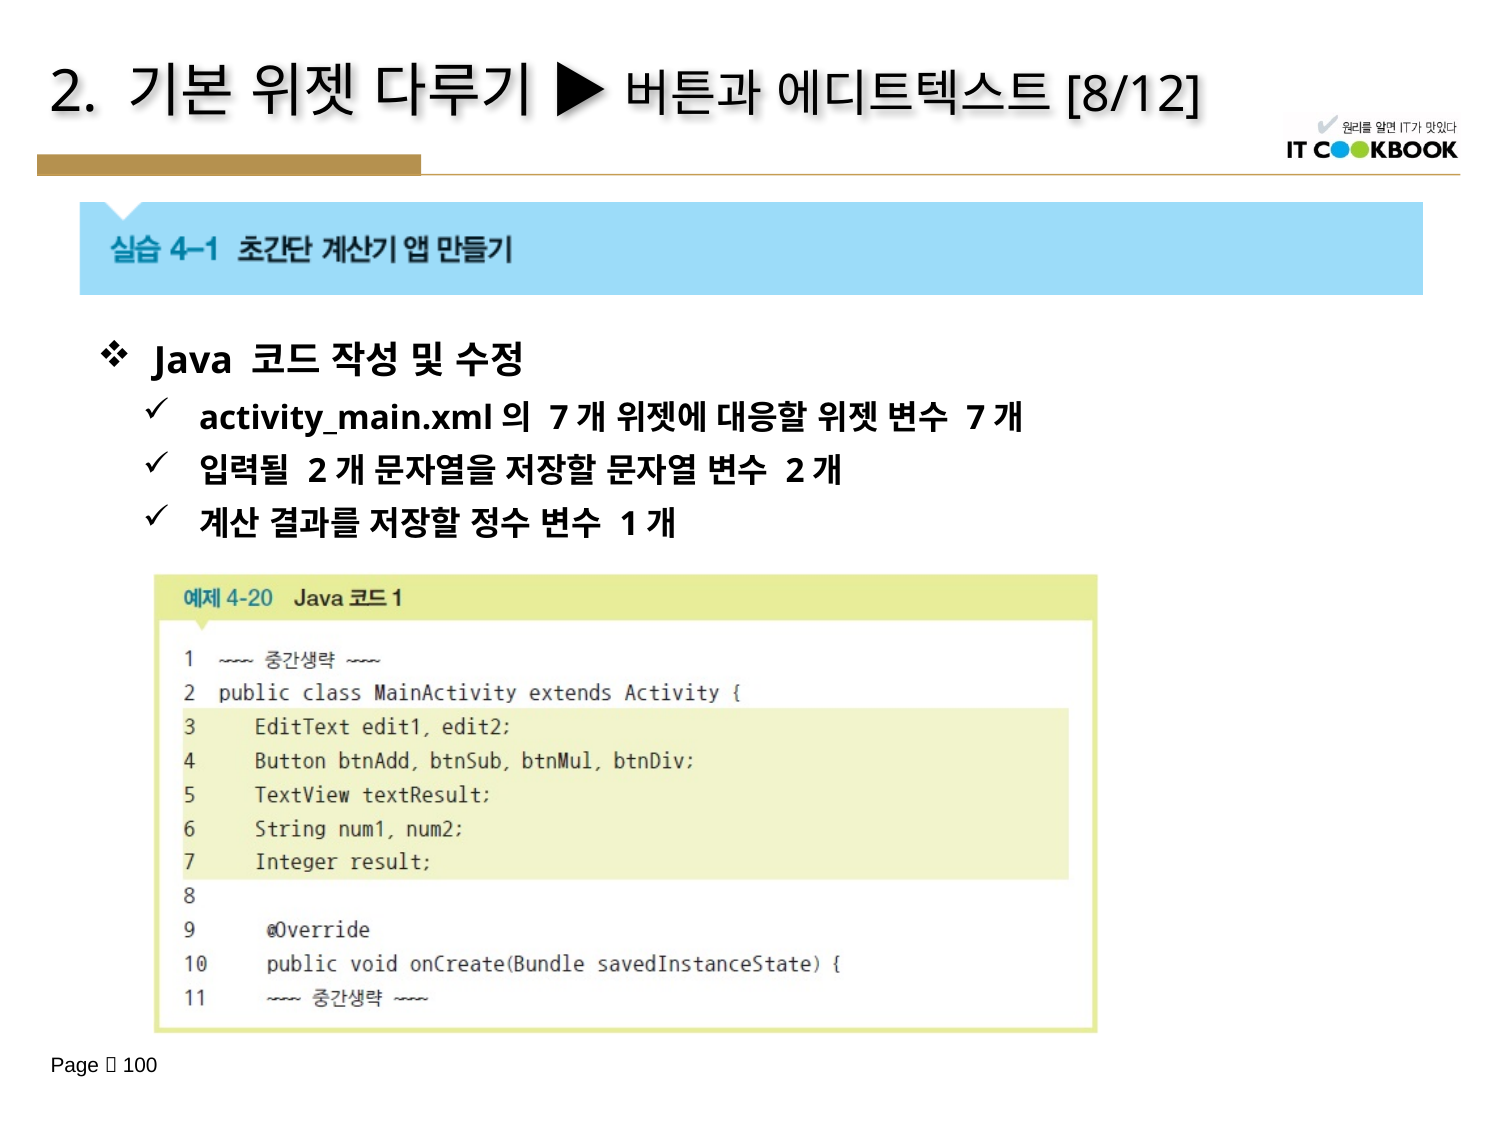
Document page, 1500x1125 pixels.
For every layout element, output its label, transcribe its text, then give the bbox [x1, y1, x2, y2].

picture [77, 201, 1423, 295]
picture [152, 571, 1099, 1037]
list Java 코드 작성 및 수정 activity_main.xml의 7개 위젯에 대응할 위젯 변수 7개 입력될 2개 문자열을 저장할 문자열 변수 2개 계산 결과를 저장할 정수 변수 1개 [54, 335, 1500, 1051]
picture [1448, 112, 1461, 160]
title 2. 기본 위젯 다루기 ▶ 버튼과 에디트텍스트[8/12] [48, 53, 1448, 161]
